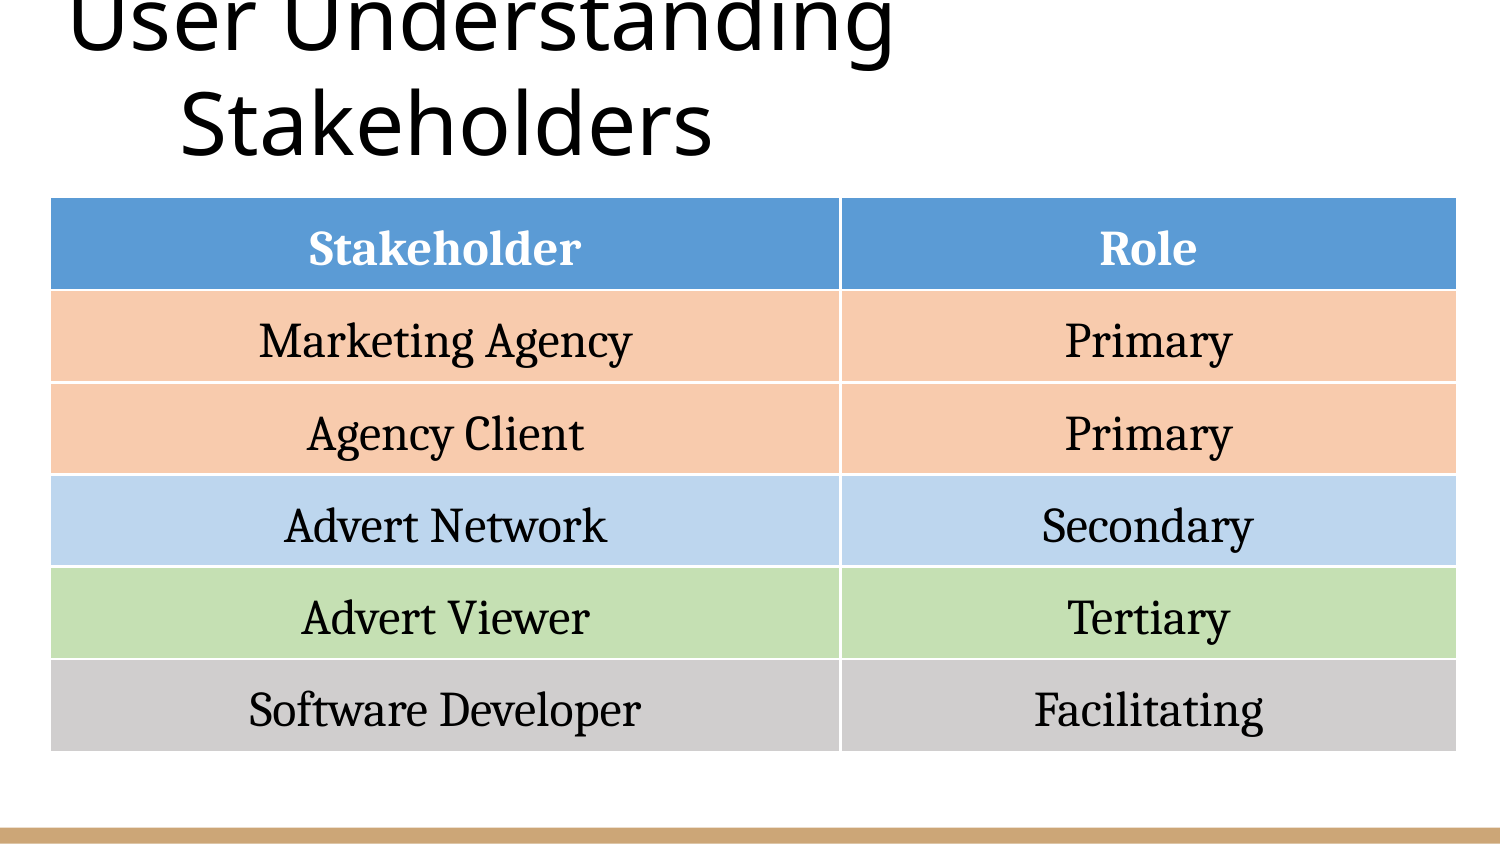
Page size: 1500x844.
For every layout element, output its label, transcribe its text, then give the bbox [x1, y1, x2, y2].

table_cell Advert Viewer [51, 568, 839, 658]
table_cell Marketing Agency [51, 291, 839, 381]
table_cell Primary [842, 291, 1456, 381]
table_cell Secondary [842, 476, 1456, 565]
table_header Stakeholder [51, 198, 839, 289]
table_cell Advert Network [51, 476, 839, 565]
table_cell Software Developer [51, 660, 839, 751]
table_cell Facilitating [842, 660, 1456, 751]
table_cell Agency Client [51, 384, 839, 473]
table_header Role [842, 198, 1456, 289]
table_cell Tertiary [842, 568, 1456, 658]
table_cell Primary [842, 384, 1456, 473]
title User Understanding Stakeholders [51, 51, 1449, 189]
